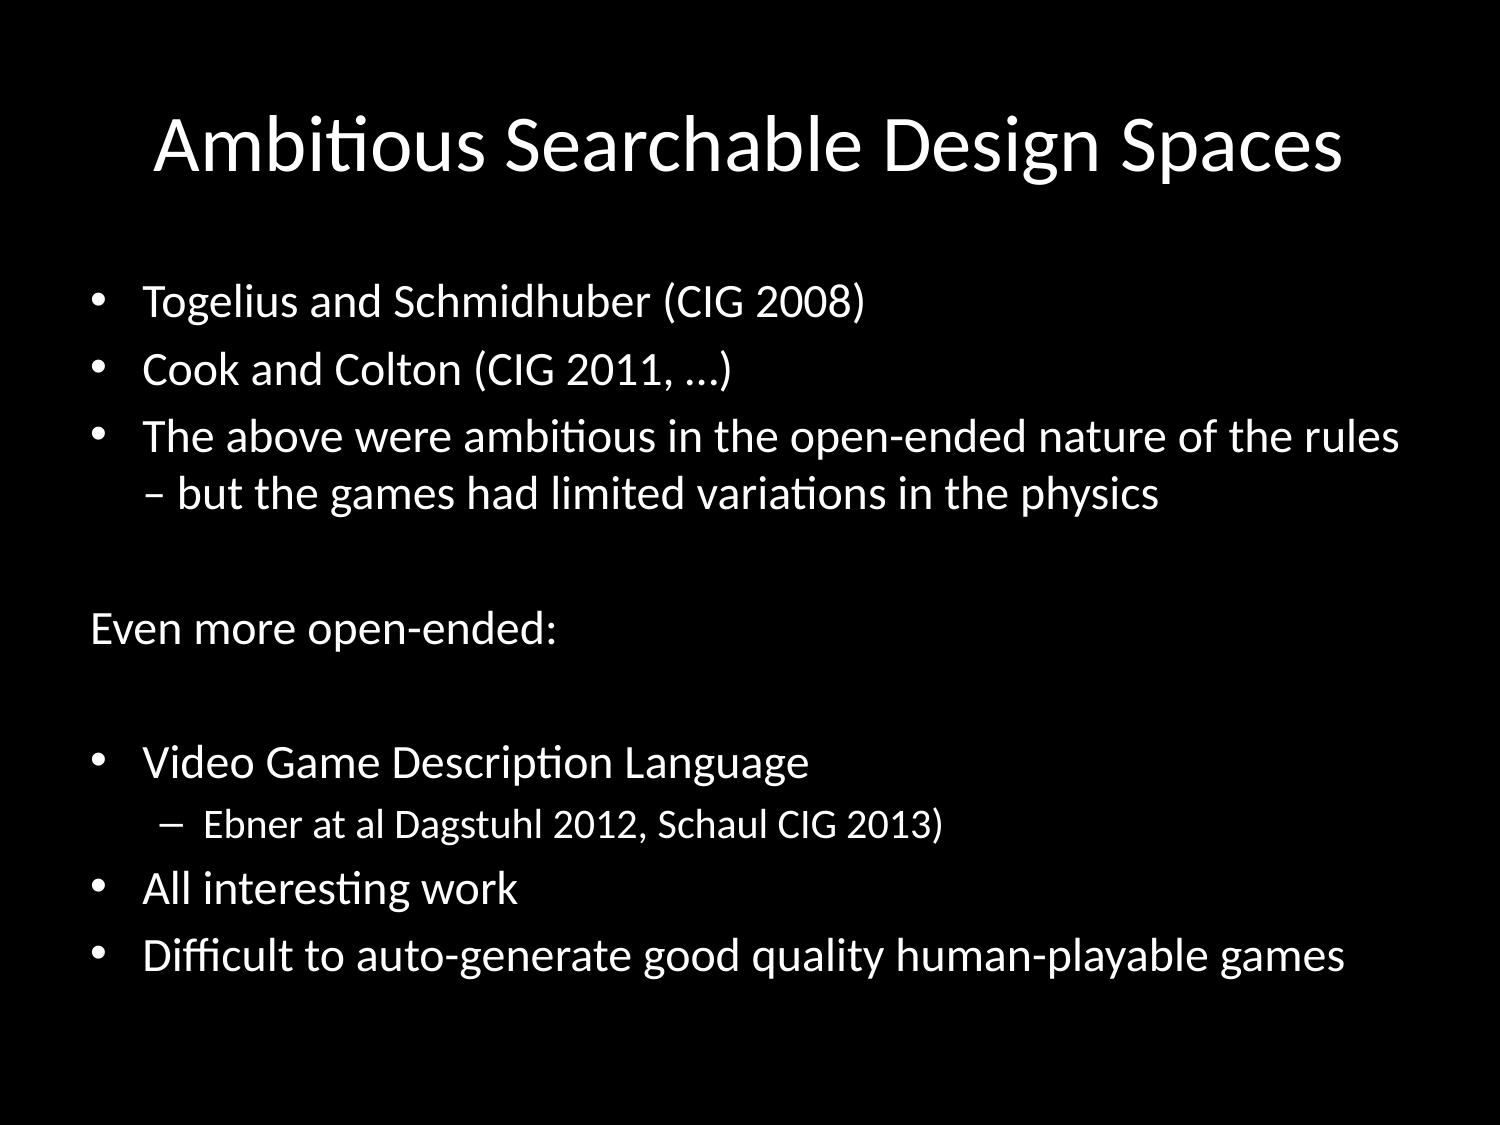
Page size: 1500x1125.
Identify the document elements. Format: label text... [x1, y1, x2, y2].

title Ambitious Searchable Design Spaces [75, 45, 1425, 233]
list Togelius and Schmidhuber (CIG 2008) Cook and Colton (CIG 2011, …) The above were ambitious in the open-ended nature of the rules – but the games had limited variations in the physics Even more open-ended: Video Game Description Language Ebner at al Dagstuhl 2012, Schaul CIG 2013) All interesting work Difficult to auto-generate good quality human-playable games [75, 262, 1425, 1005]
